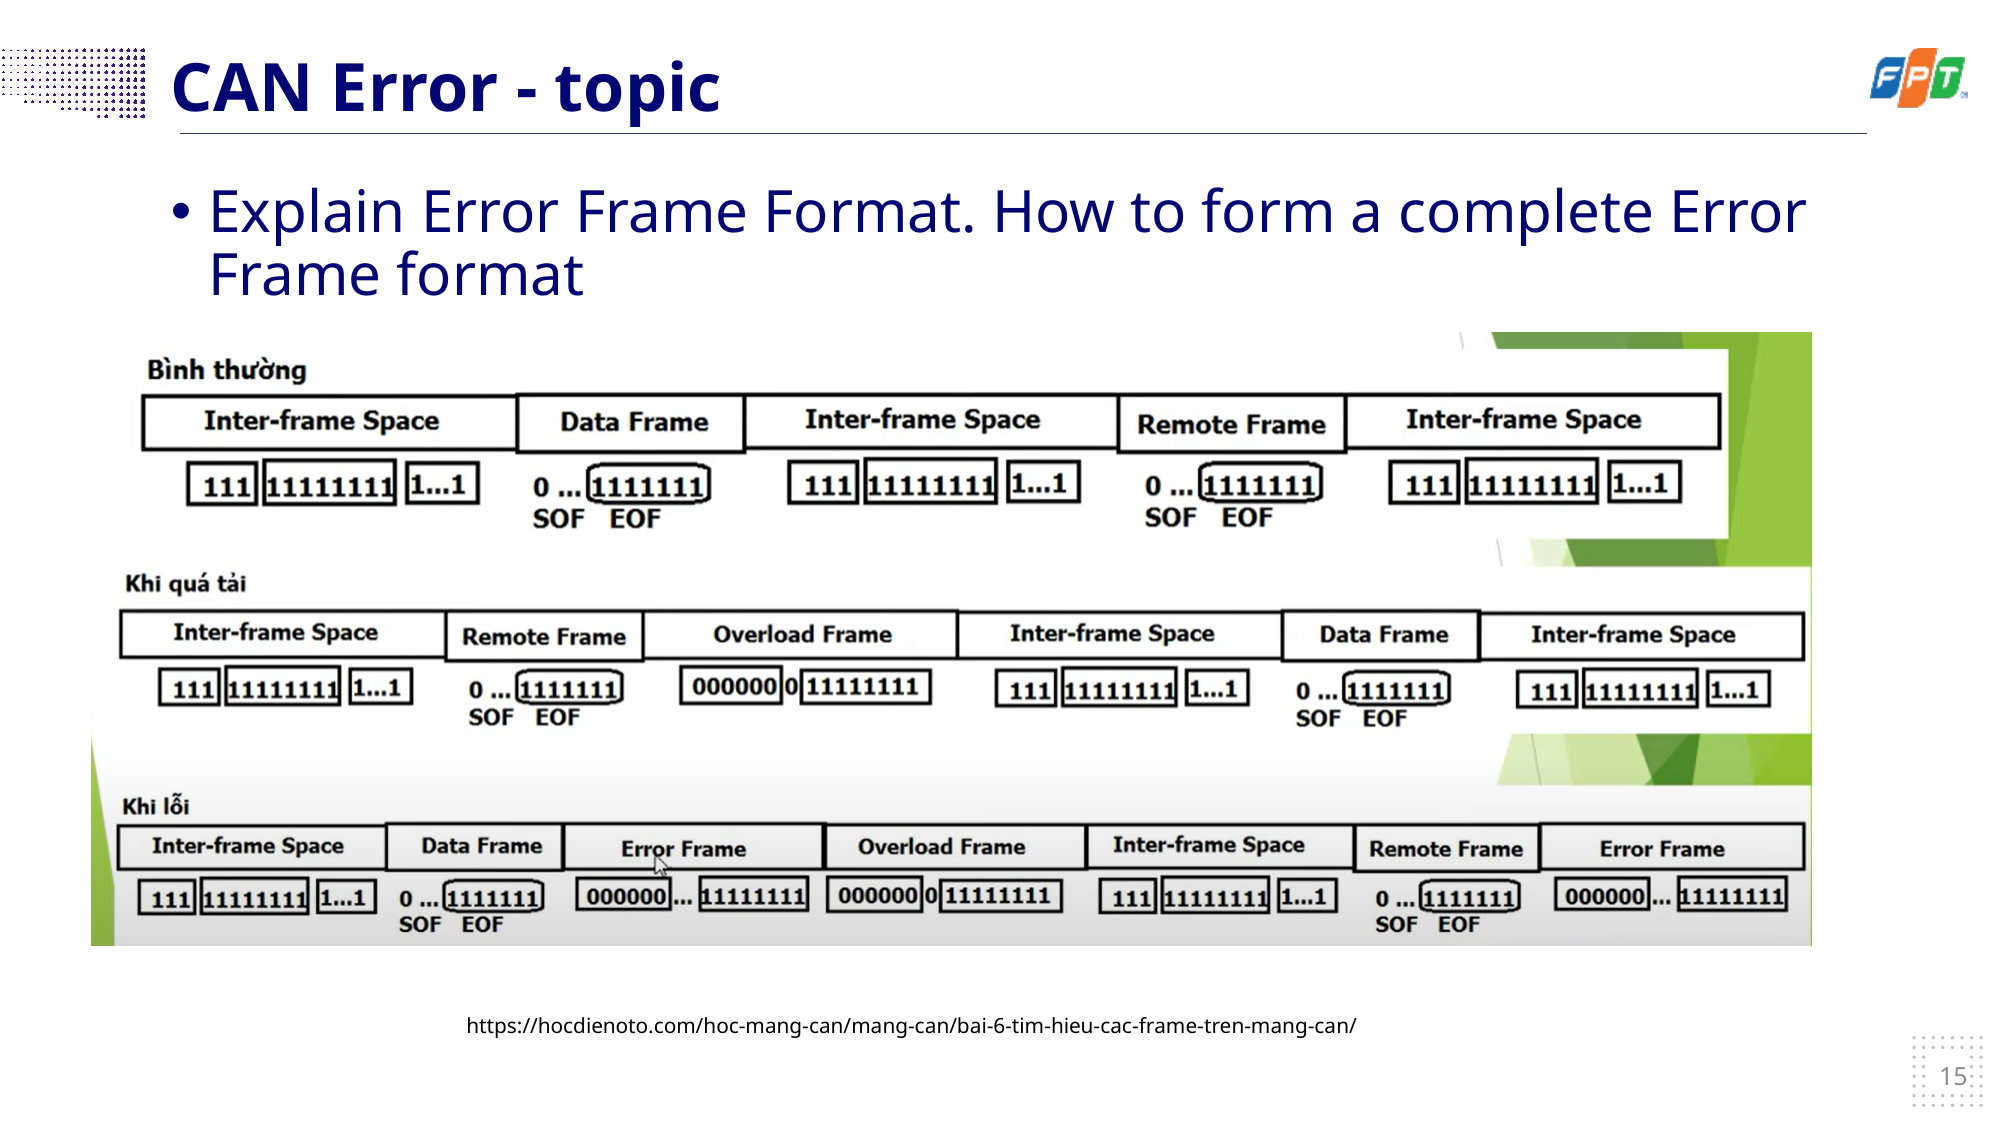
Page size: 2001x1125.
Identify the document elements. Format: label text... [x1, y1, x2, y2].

slide_number 15 [1898, 1047, 1983, 1108]
text_box https://hocdienoto.com/hoc-mang-can/mang-can/bai-6-tim-hieu-cac-frame-tren-mang-can/ [451, 1005, 1452, 1046]
picture [1872, 48, 1968, 111]
title CAN Error - topic [155, 45, 1872, 136]
picture [91, 332, 1812, 946]
list Explain Error Frame Format. How to form a complete Error Frame format [155, 174, 1872, 1030]
